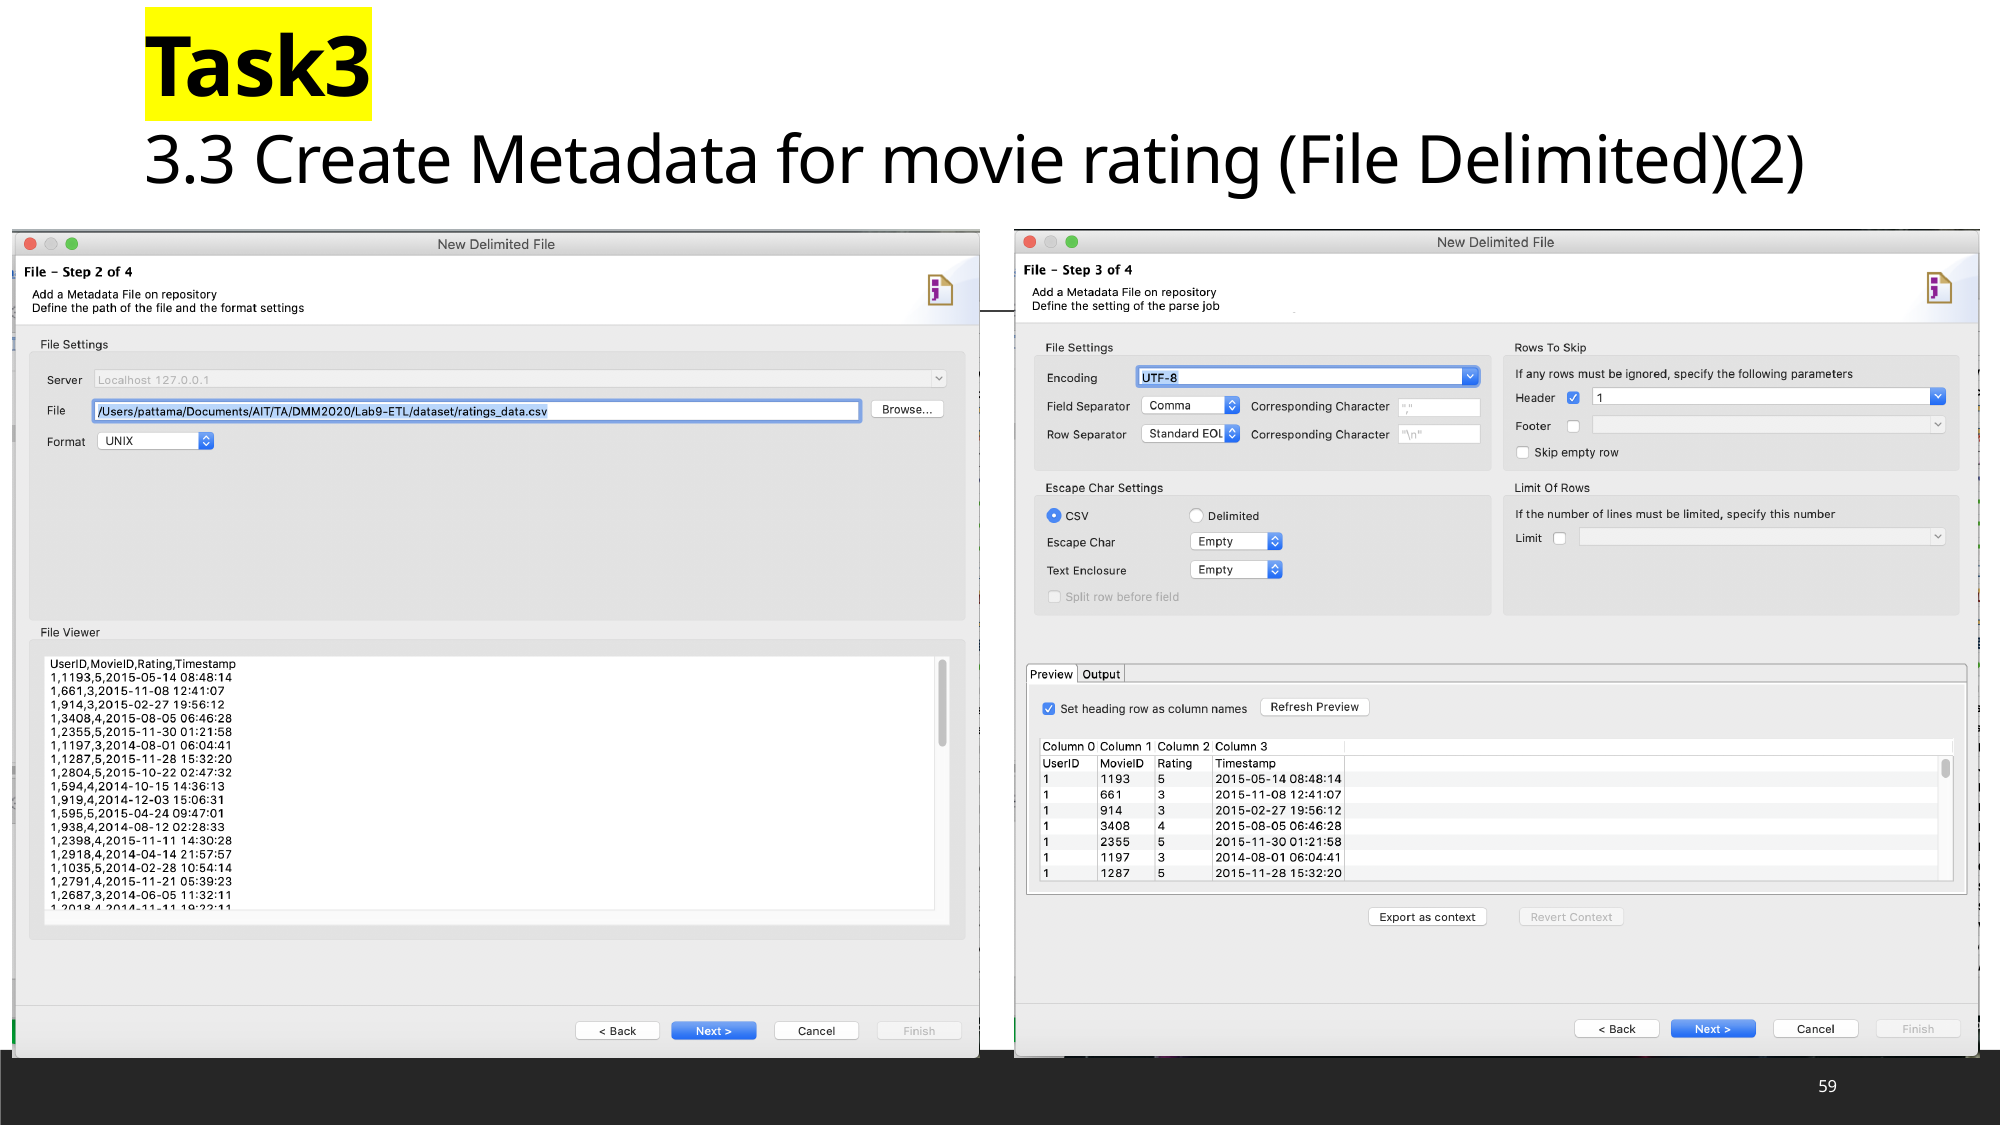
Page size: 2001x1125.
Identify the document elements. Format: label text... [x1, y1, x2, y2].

slide_number 59 [1803, 1067, 1932, 1118]
picture [12, 228, 980, 1059]
text_box 3.3 Create Metadata for movie rating (File Delimited)(2) [129, 90, 1906, 206]
picture [1013, 228, 1981, 1059]
text_box Task3 [129, 6, 1780, 122]
